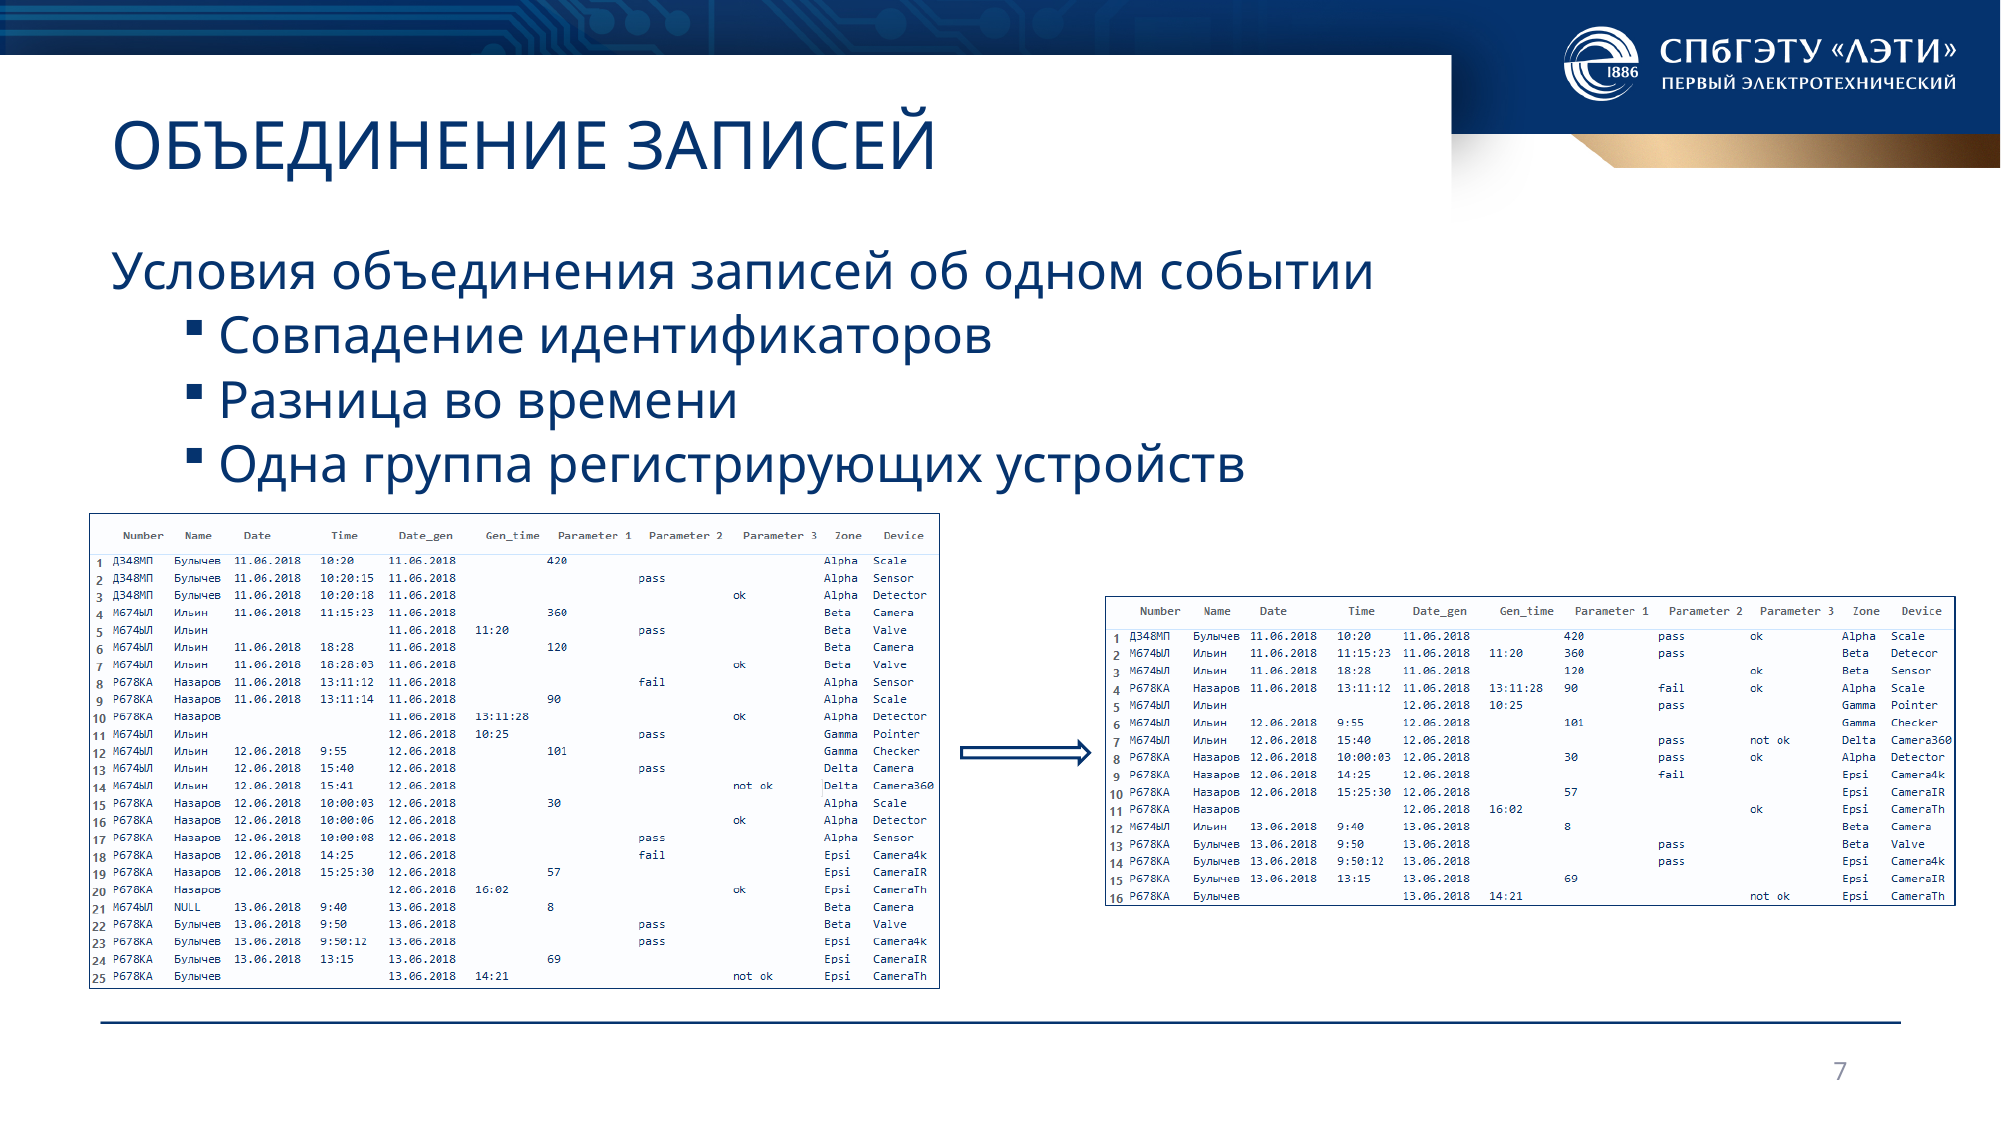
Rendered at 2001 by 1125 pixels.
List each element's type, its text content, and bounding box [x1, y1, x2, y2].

title Объединение записей [96, 87, 1394, 209]
picture [0, 0, 2001, 1125]
text_box [960, 738, 1092, 767]
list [90, 514, 939, 988]
slide_number 7 [1412, 1042, 1863, 1103]
text_box Условия объединения записей об одном событии Совпадение идентификаторов Разница во времени Одна группа регистрирующих устройств [96, 237, 1904, 504]
